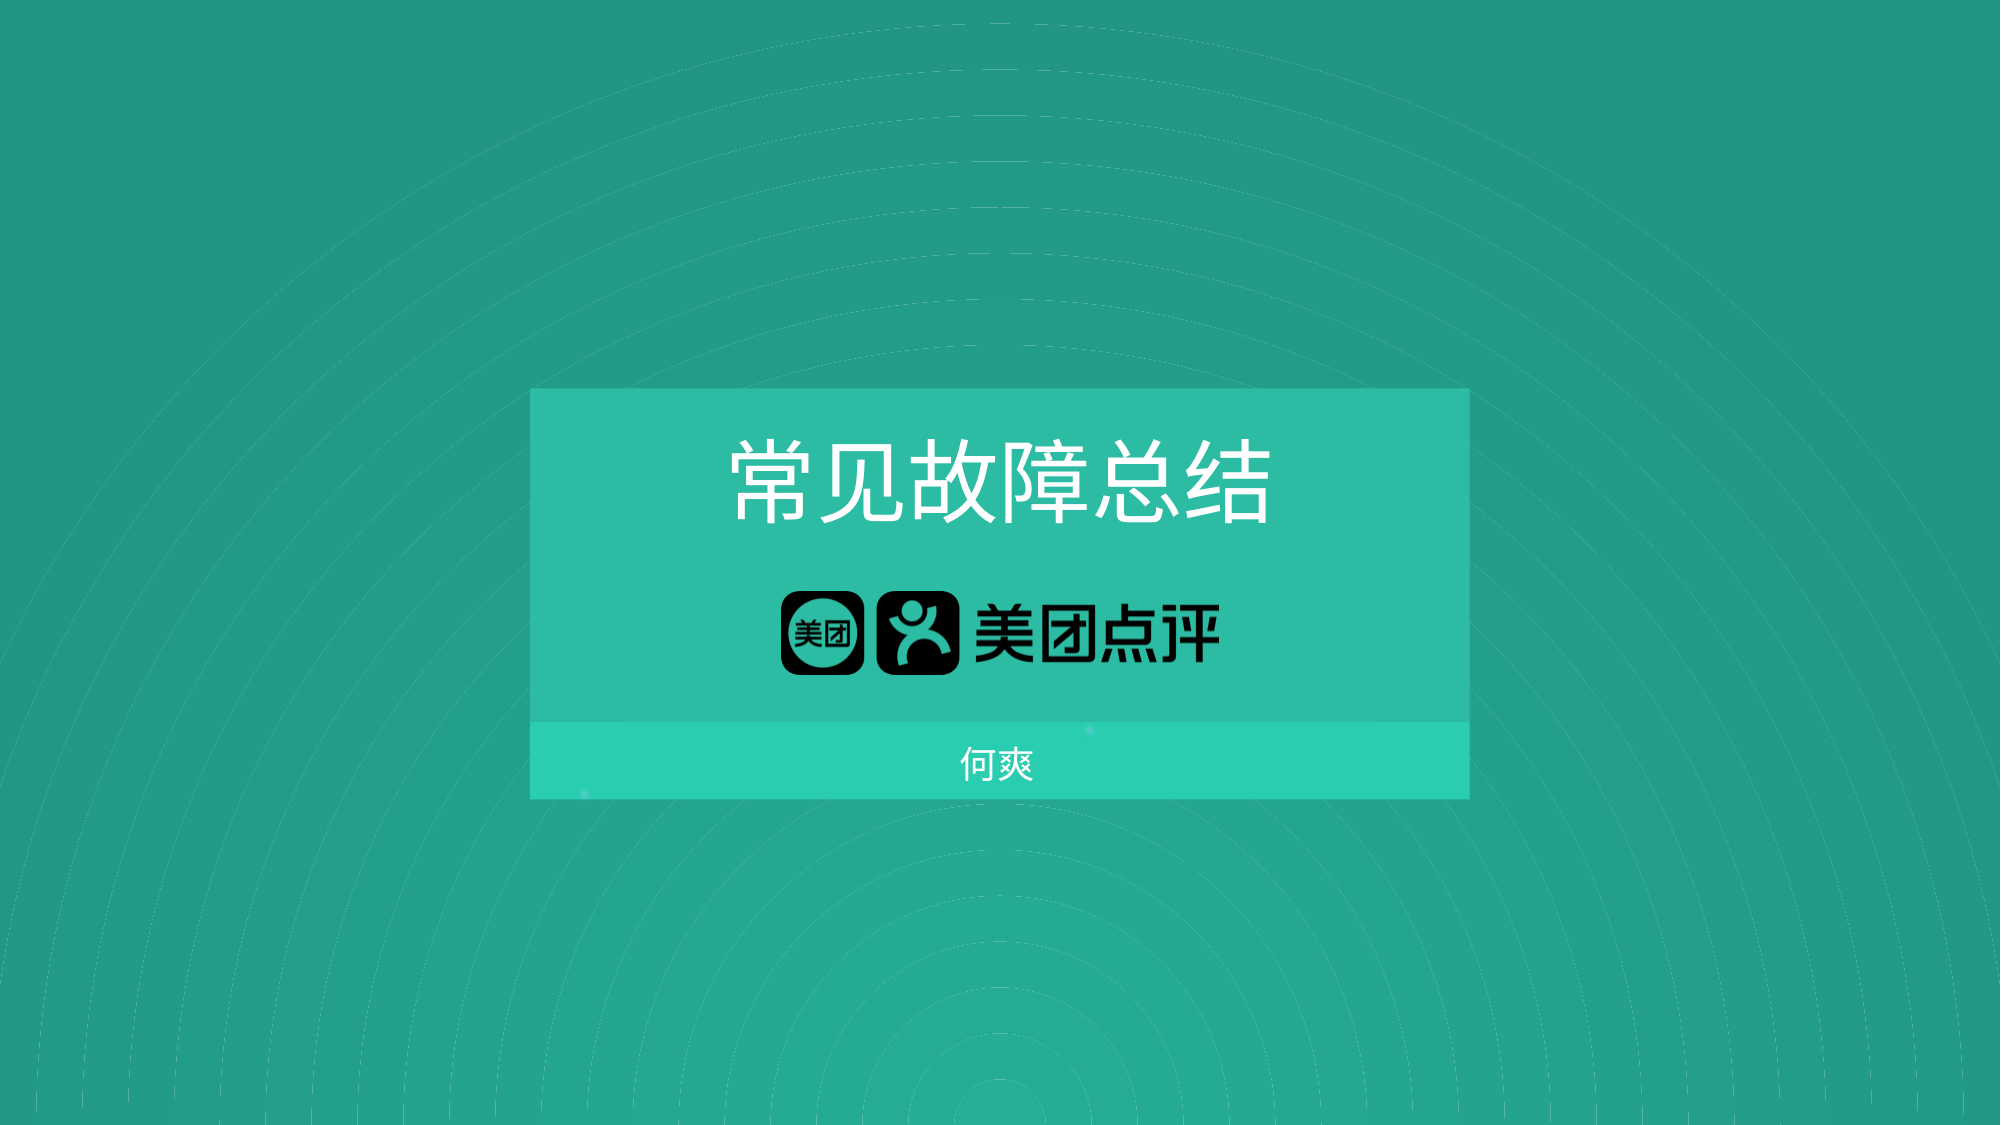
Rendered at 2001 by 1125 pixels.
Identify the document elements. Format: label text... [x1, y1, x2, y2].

text_box 何爽 [781, 724, 1213, 793]
picture [781, 591, 1219, 675]
text_box [529, 721, 1471, 800]
text_box 何爽 [579, 788, 590, 800]
text_box [529, 573, 1471, 721]
text_box 常见故障总结 [529, 387, 1471, 573]
